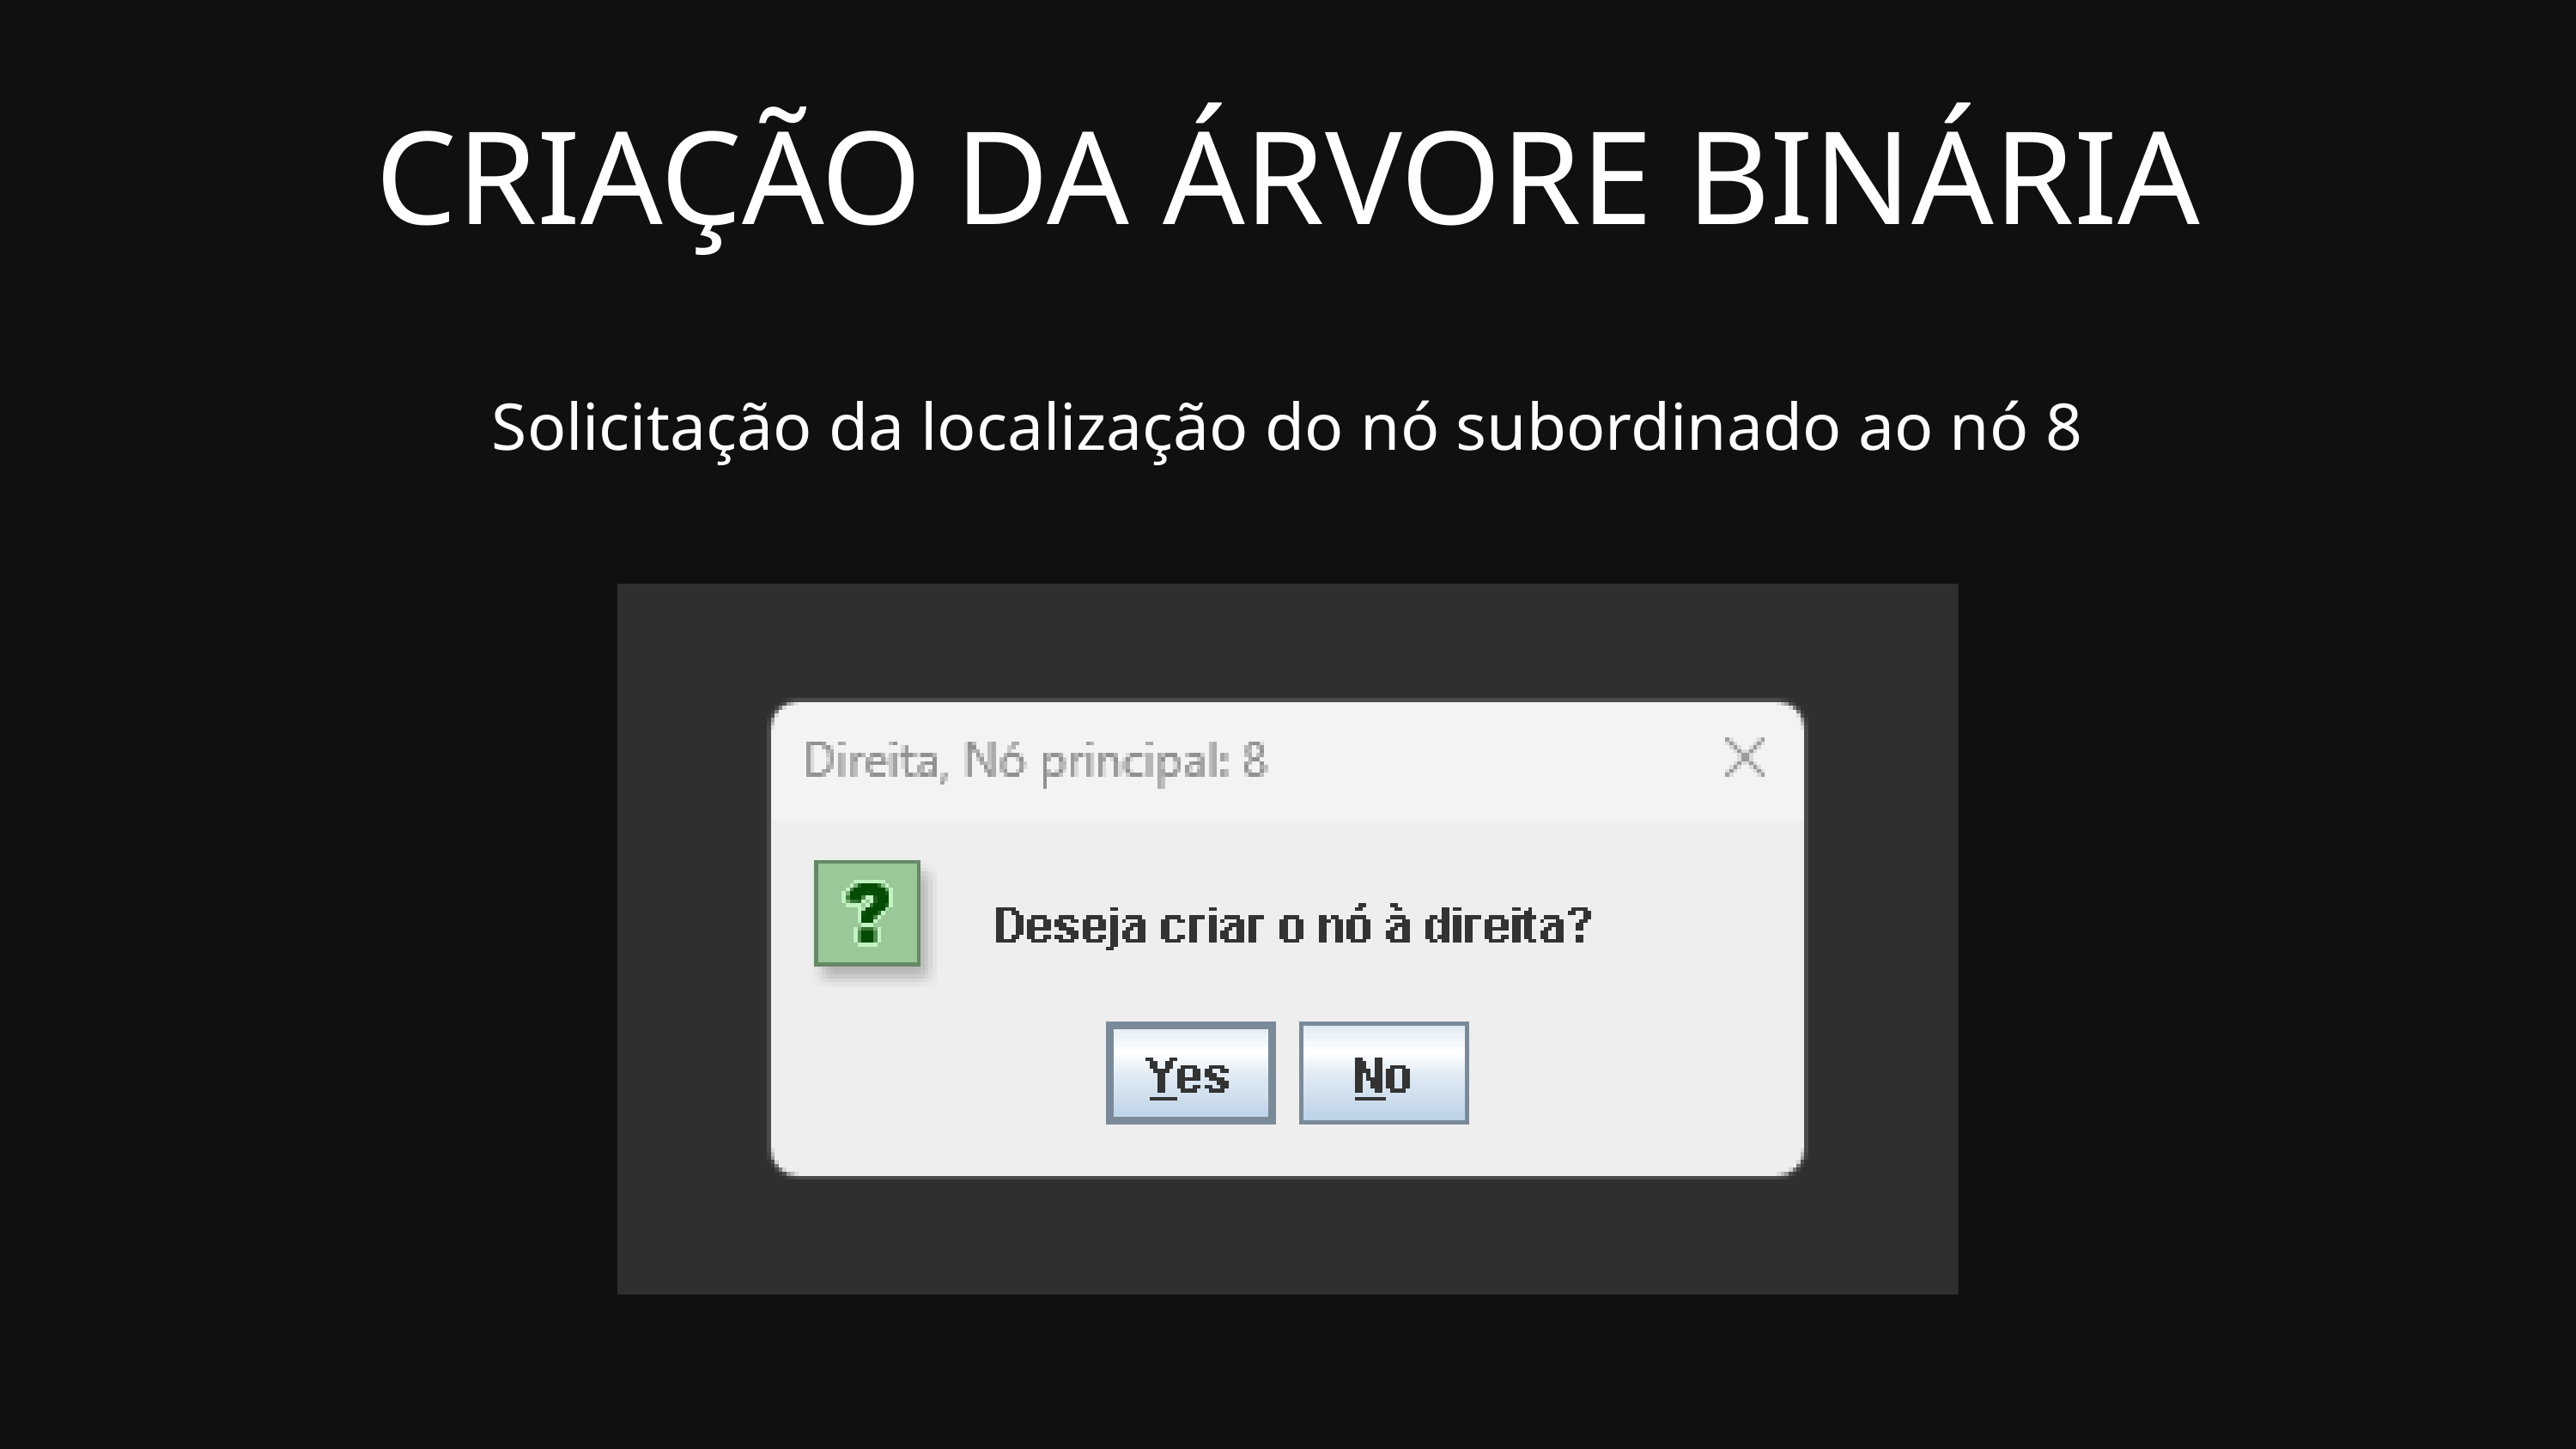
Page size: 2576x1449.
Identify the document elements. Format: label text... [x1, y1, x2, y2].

text_box Solicitação da localização do nó subordinado ao nó 8 [418, 373, 2158, 464]
text_box CRIAÇÃO DA ÁRVORE BINÁRIA [144, 121, 2432, 251]
text_box [617, 584, 1959, 1294]
